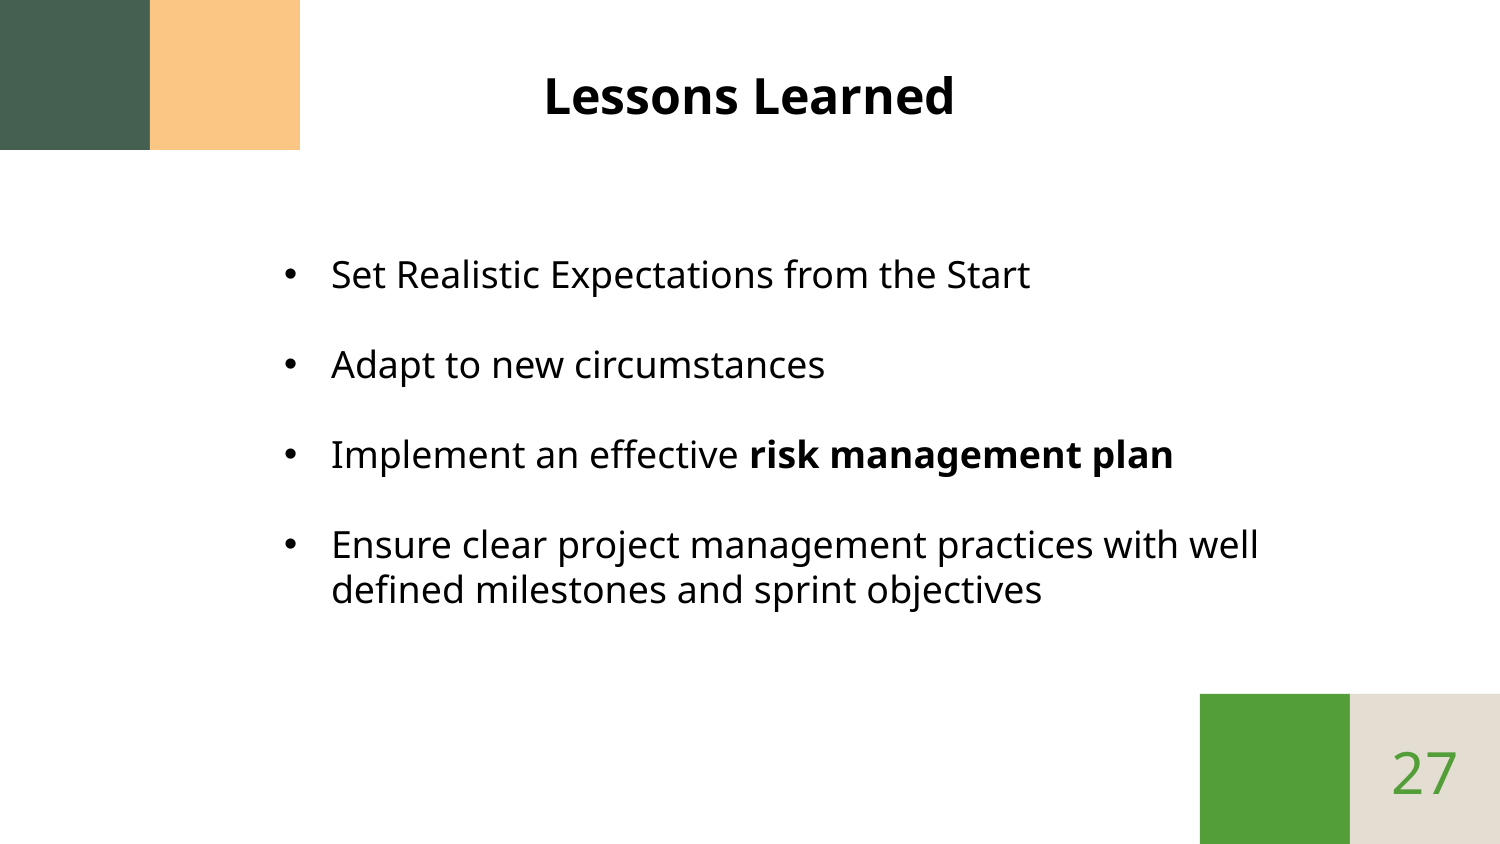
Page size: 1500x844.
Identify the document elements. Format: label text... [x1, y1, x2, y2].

text_box Set Realistic Expectations from the Start Adapt to new circumstances Implement an effective risk management plan Ensure clear project management practices with well defined milestones and sprint objectives [269, 243, 1383, 618]
title Lessons Learned [367, 49, 1133, 145]
text_box 27 [1350, 728, 1500, 814]
